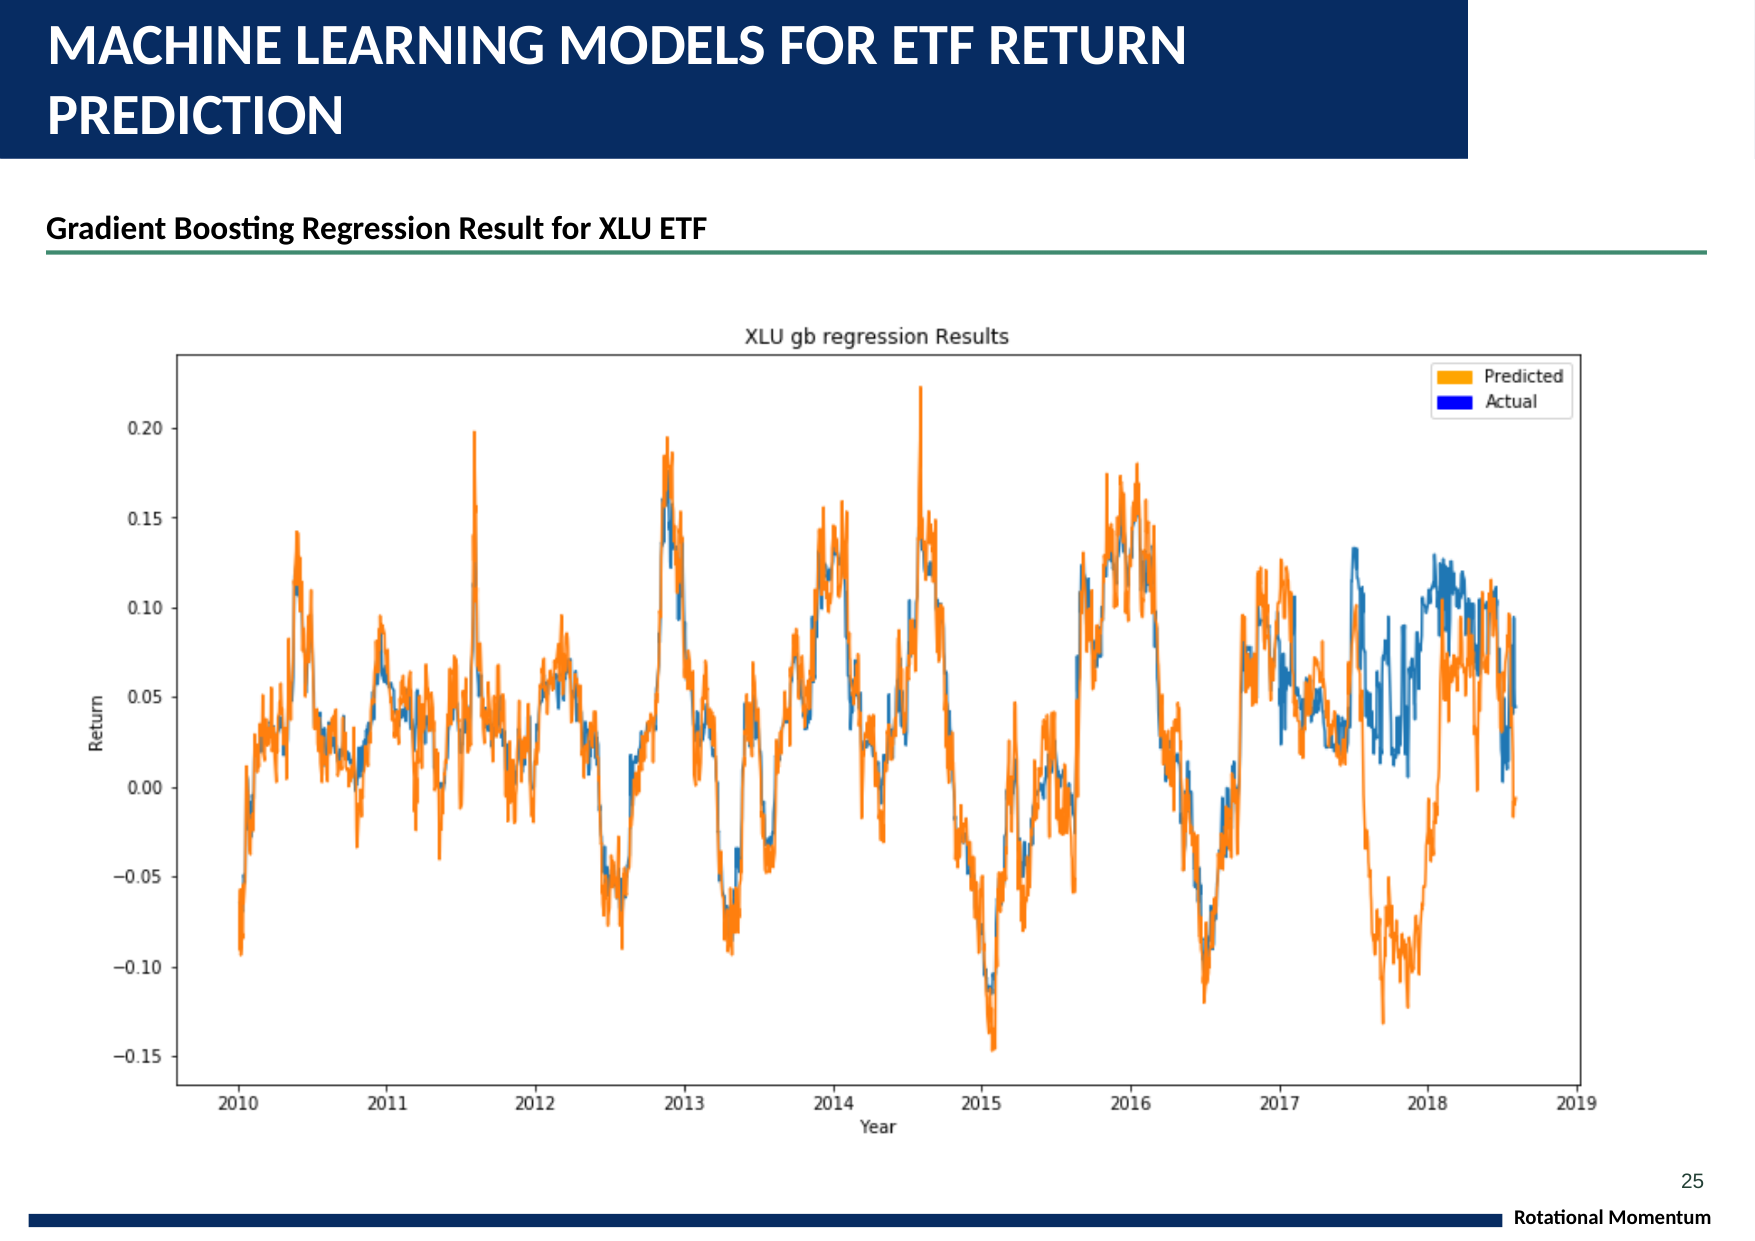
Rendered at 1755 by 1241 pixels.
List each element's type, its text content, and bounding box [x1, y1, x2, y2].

text_box Gradient Boosting Regression Result for XLU ETF [46, 203, 1707, 251]
picture [66, 307, 1612, 1148]
slide_number 25 [1681, 1167, 1707, 1193]
title MACHINE LEARNING MODELS FOR ETF RETURN PREDICTION [47, 75, 1471, 147]
